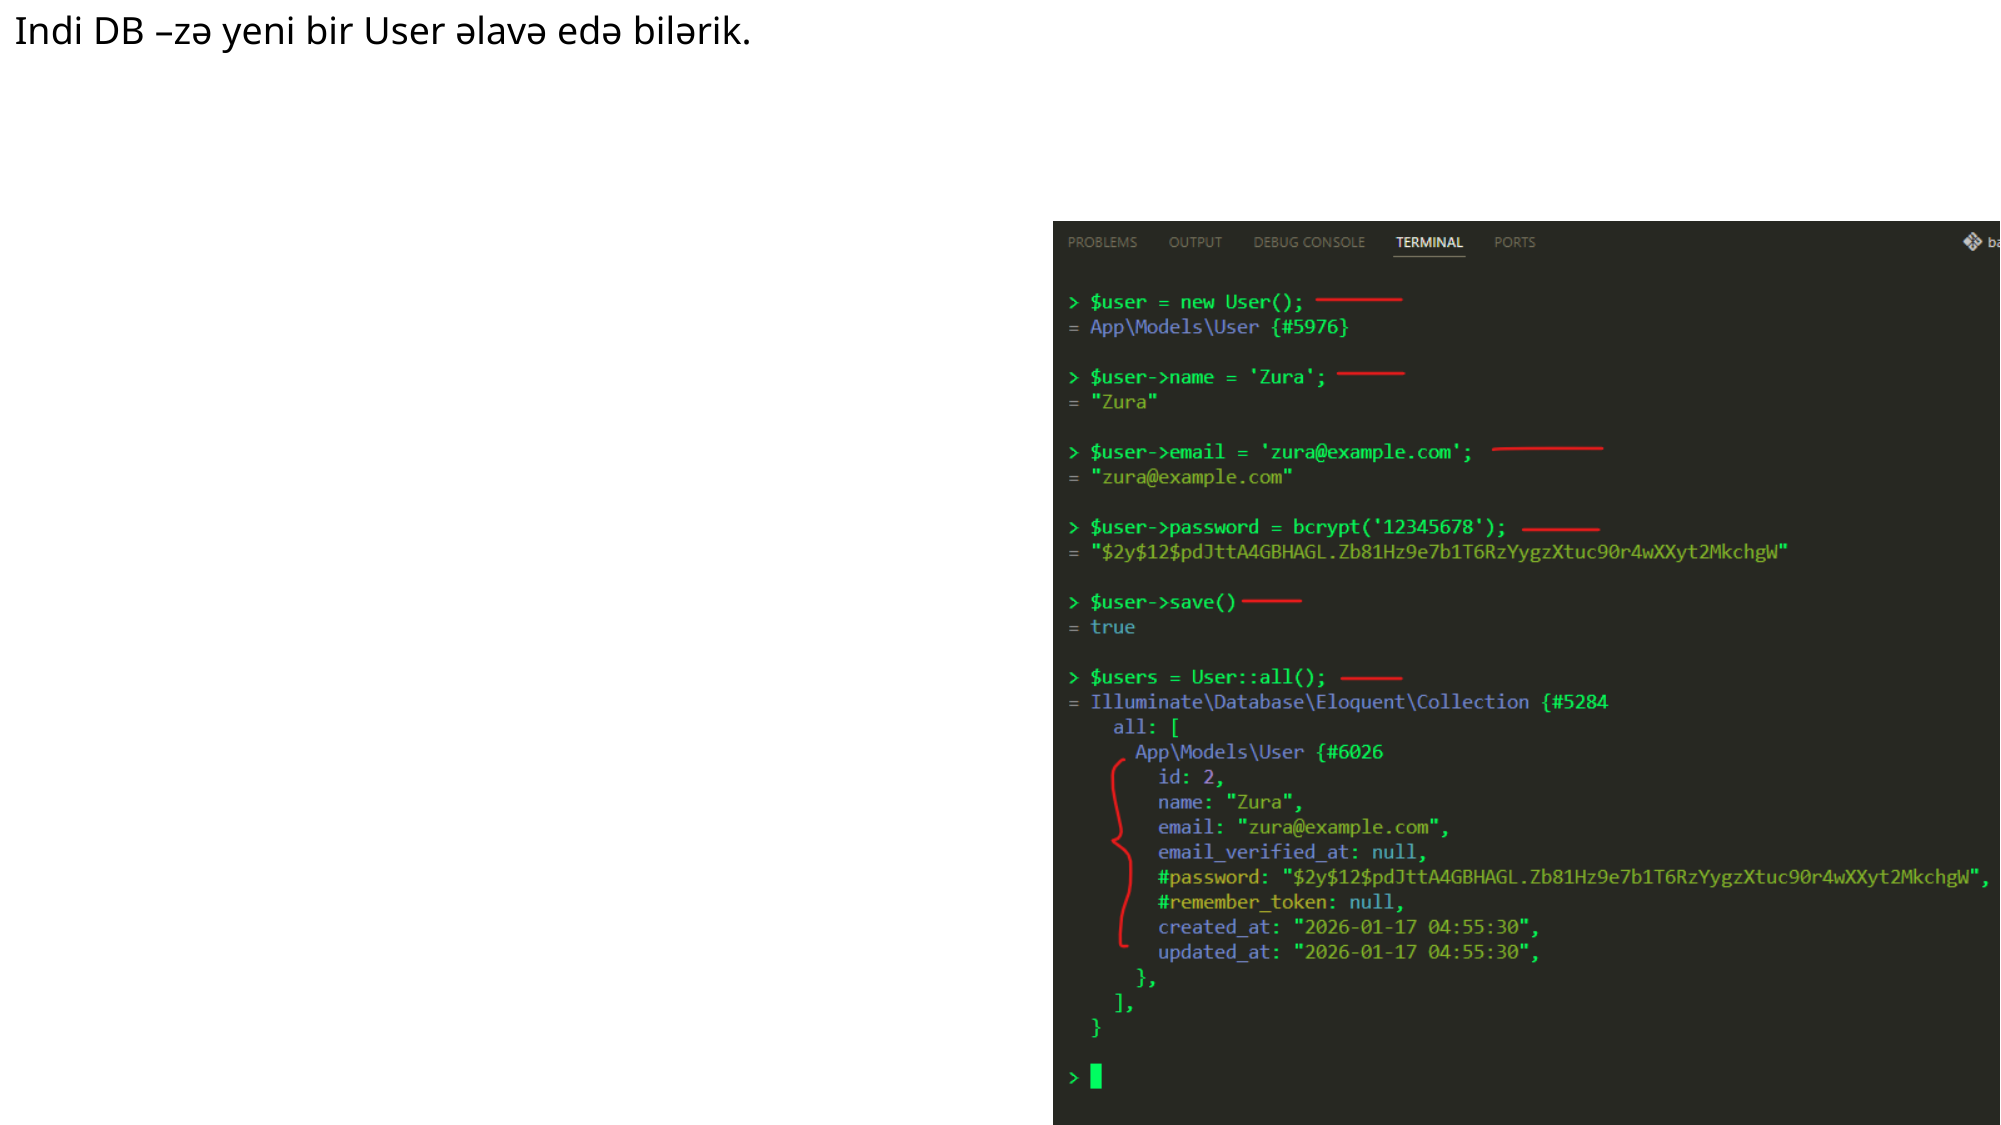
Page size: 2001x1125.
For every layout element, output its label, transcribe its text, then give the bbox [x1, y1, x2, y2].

picture [1053, 220, 2000, 1125]
text_box Indi DB –zə yeni bir User əlavə edə bilərik. [0, 0, 2000, 60]
